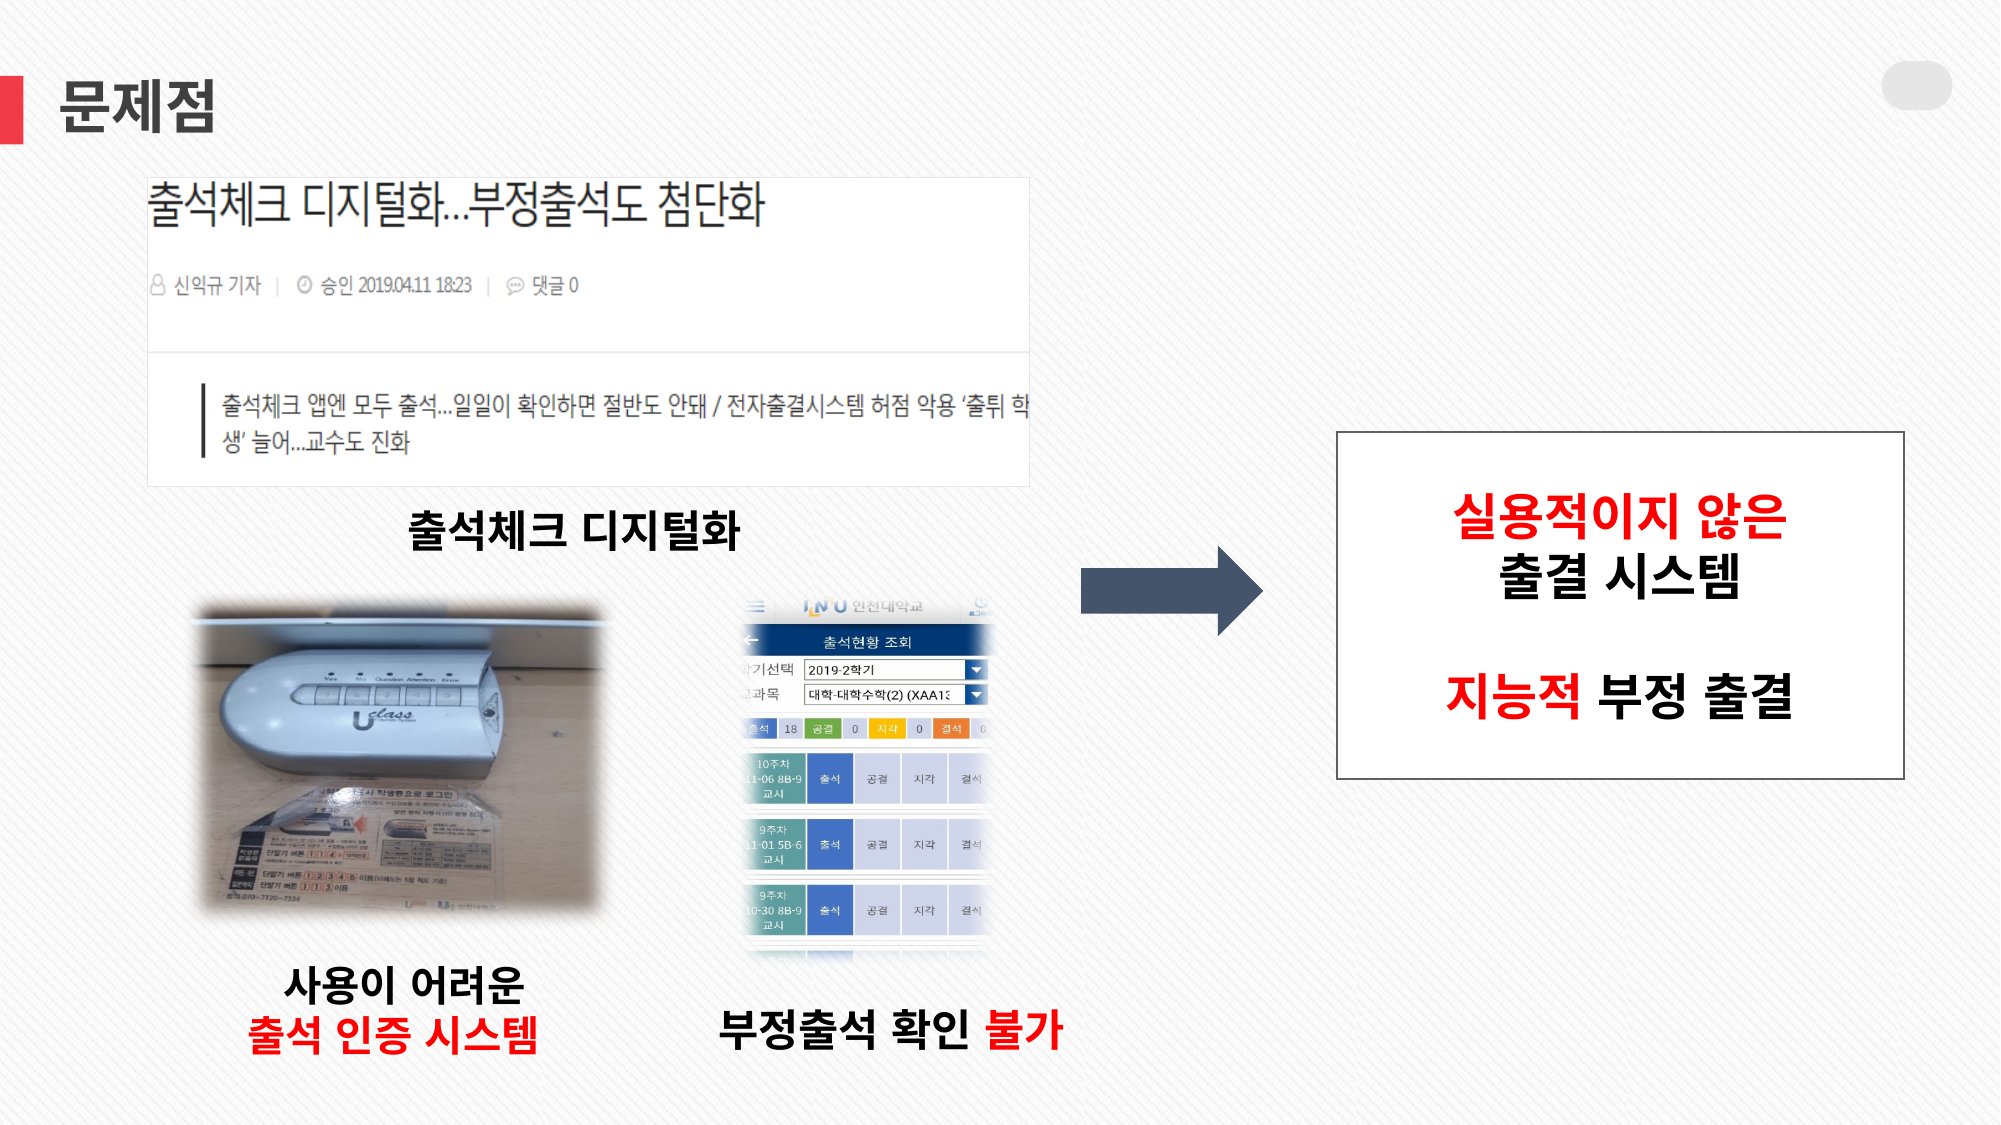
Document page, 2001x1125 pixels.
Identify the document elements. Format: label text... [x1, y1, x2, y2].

text_box 출석체크 디지털화 [337, 496, 825, 564]
text_box 사용이 어려운 출석 인증 시스템 [199, 952, 601, 1068]
text_box 실용적이지 않은 출결 시스템 지능적 부정 출결 [1336, 431, 1905, 780]
picture [0, 0, 2001, 1125]
text_box 부정출석 확인 불가 [647, 995, 1135, 1063]
text_box [1081, 545, 1264, 637]
list 문제점 [28, 76, 655, 145]
